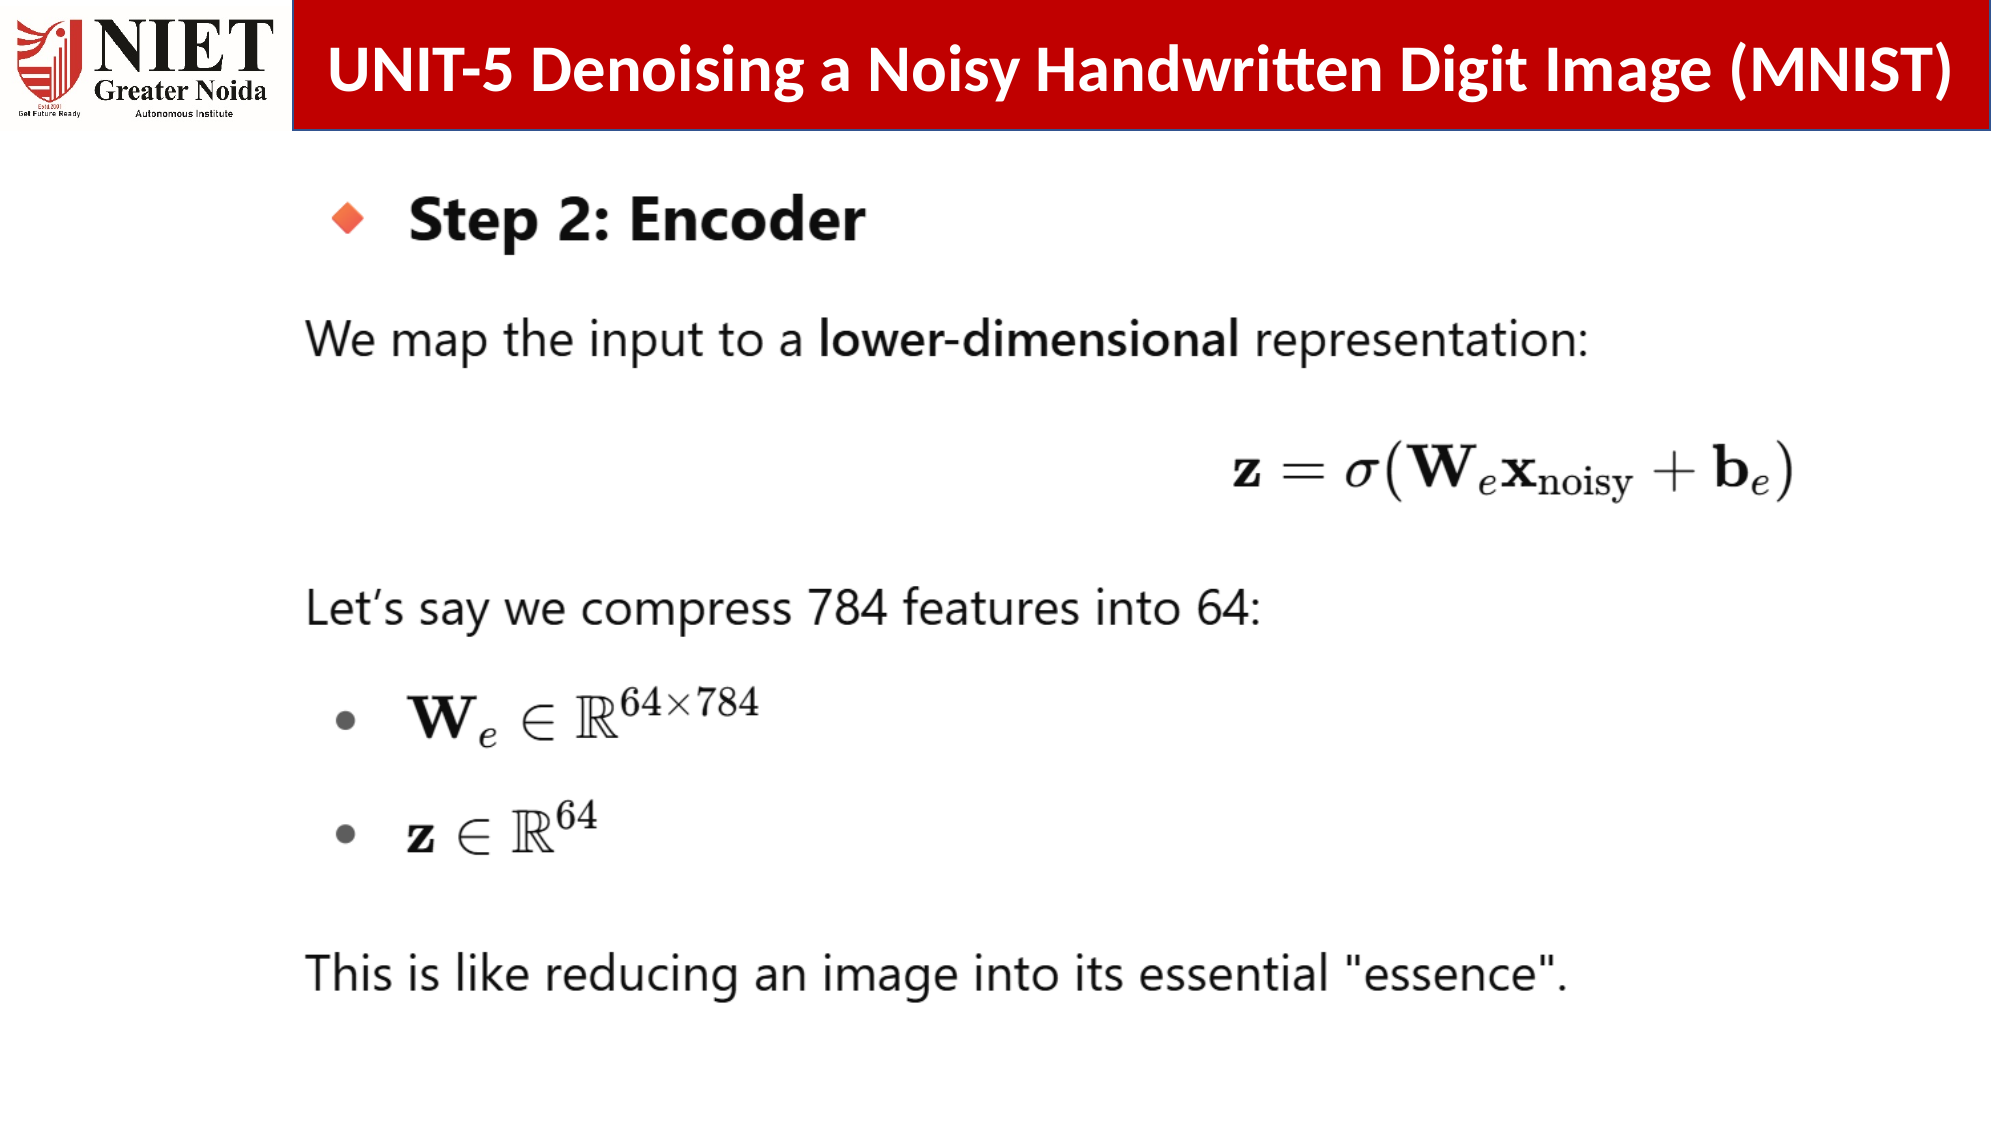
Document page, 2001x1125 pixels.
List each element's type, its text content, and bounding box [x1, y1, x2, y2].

picture [267, 162, 1930, 1040]
picture [0, 6, 290, 131]
text_box UNIT-5 Denoising a Noisy Handwritten Digit Image (MNIST) [292, 0, 1991, 131]
